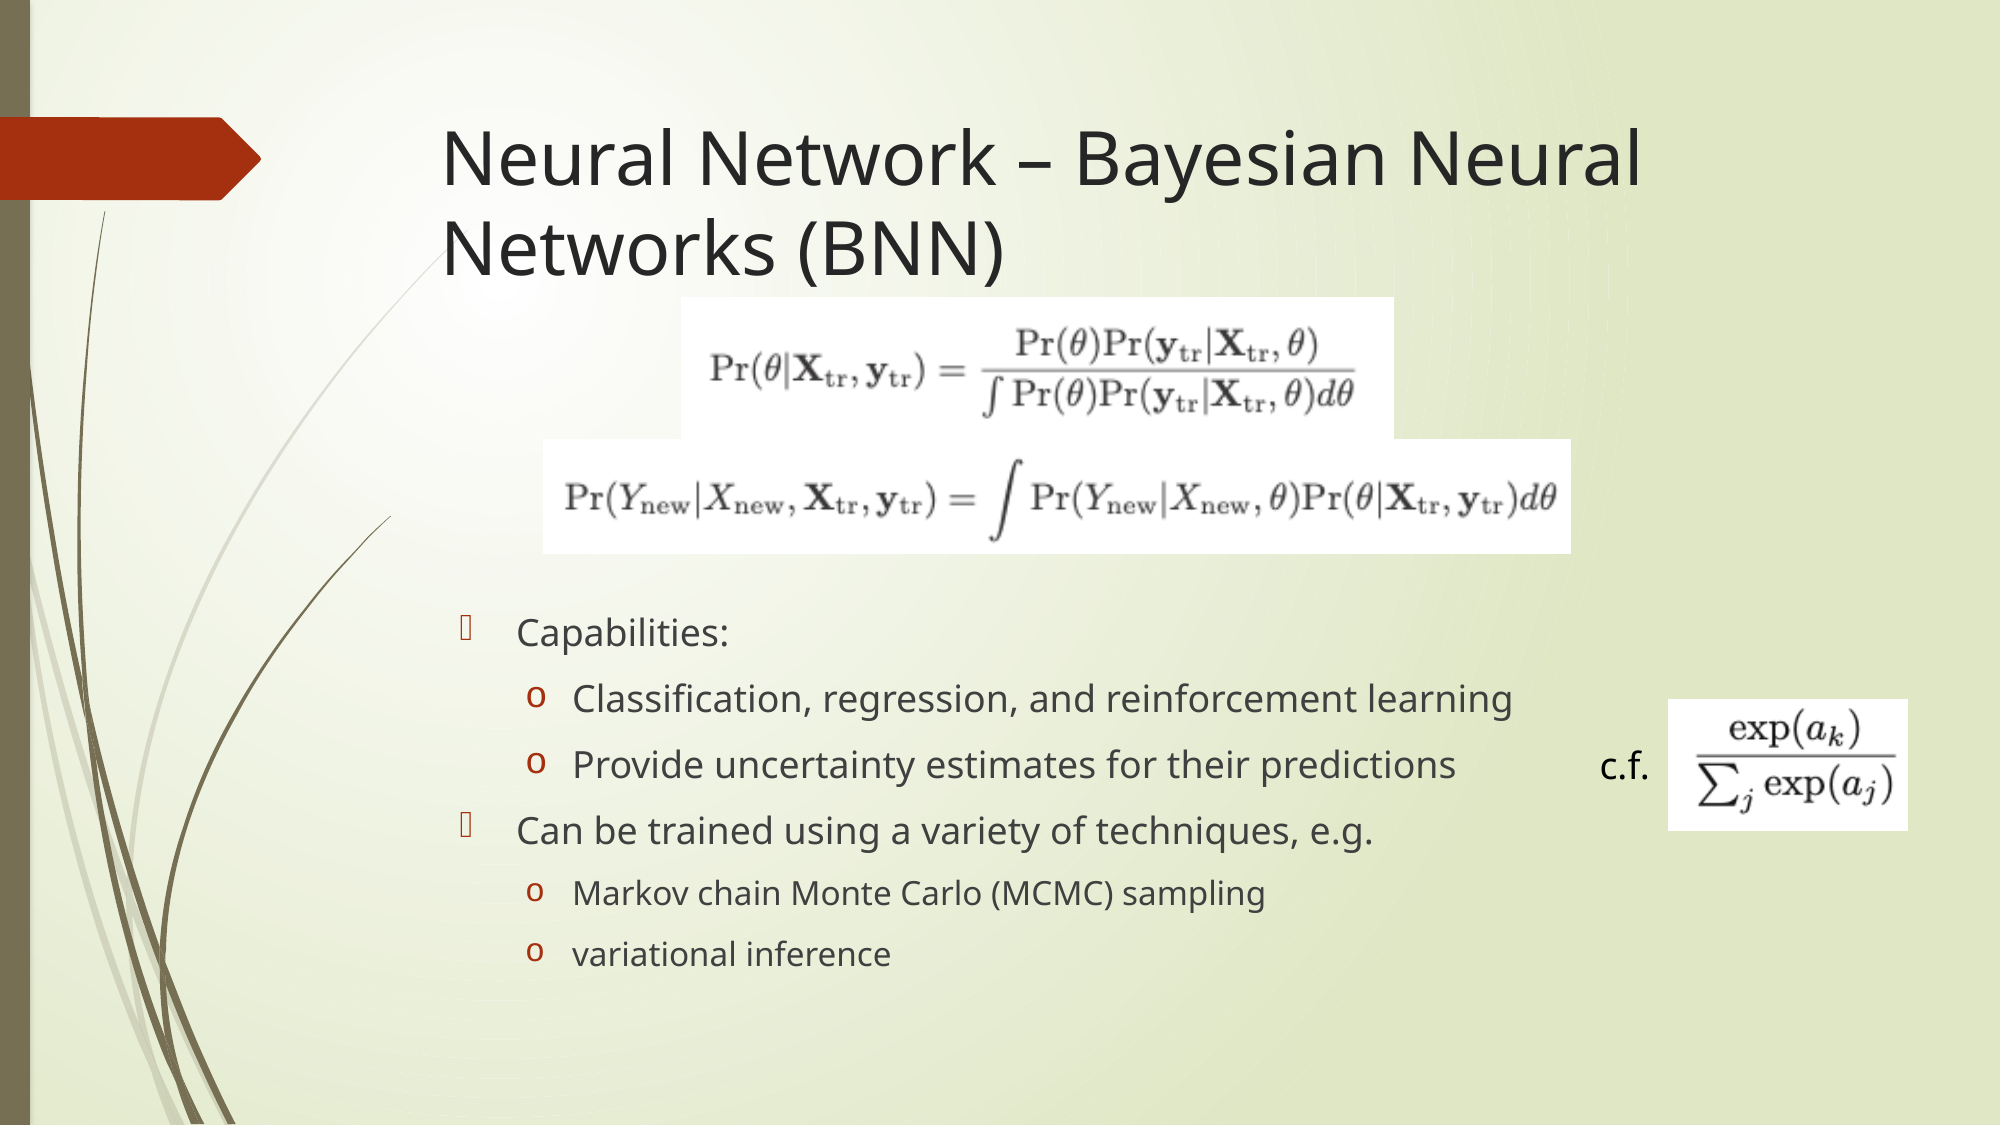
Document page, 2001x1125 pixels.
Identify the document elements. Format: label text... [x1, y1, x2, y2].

text_box Capabilities: Classification, regression, and reinforcement learning Provide uncertainty estimates for their predictions Can be trained using a variety of techniques, e.g. Markov chain Monte Carlo (MCMC) sampling variational inference [444, 601, 1908, 1125]
picture [543, 297, 1571, 555]
picture [1668, 699, 1908, 831]
title Neural Network – Bayesian Neural Networks (BNN) [425, 102, 1888, 313]
text_box c.f. [1584, 734, 1663, 795]
